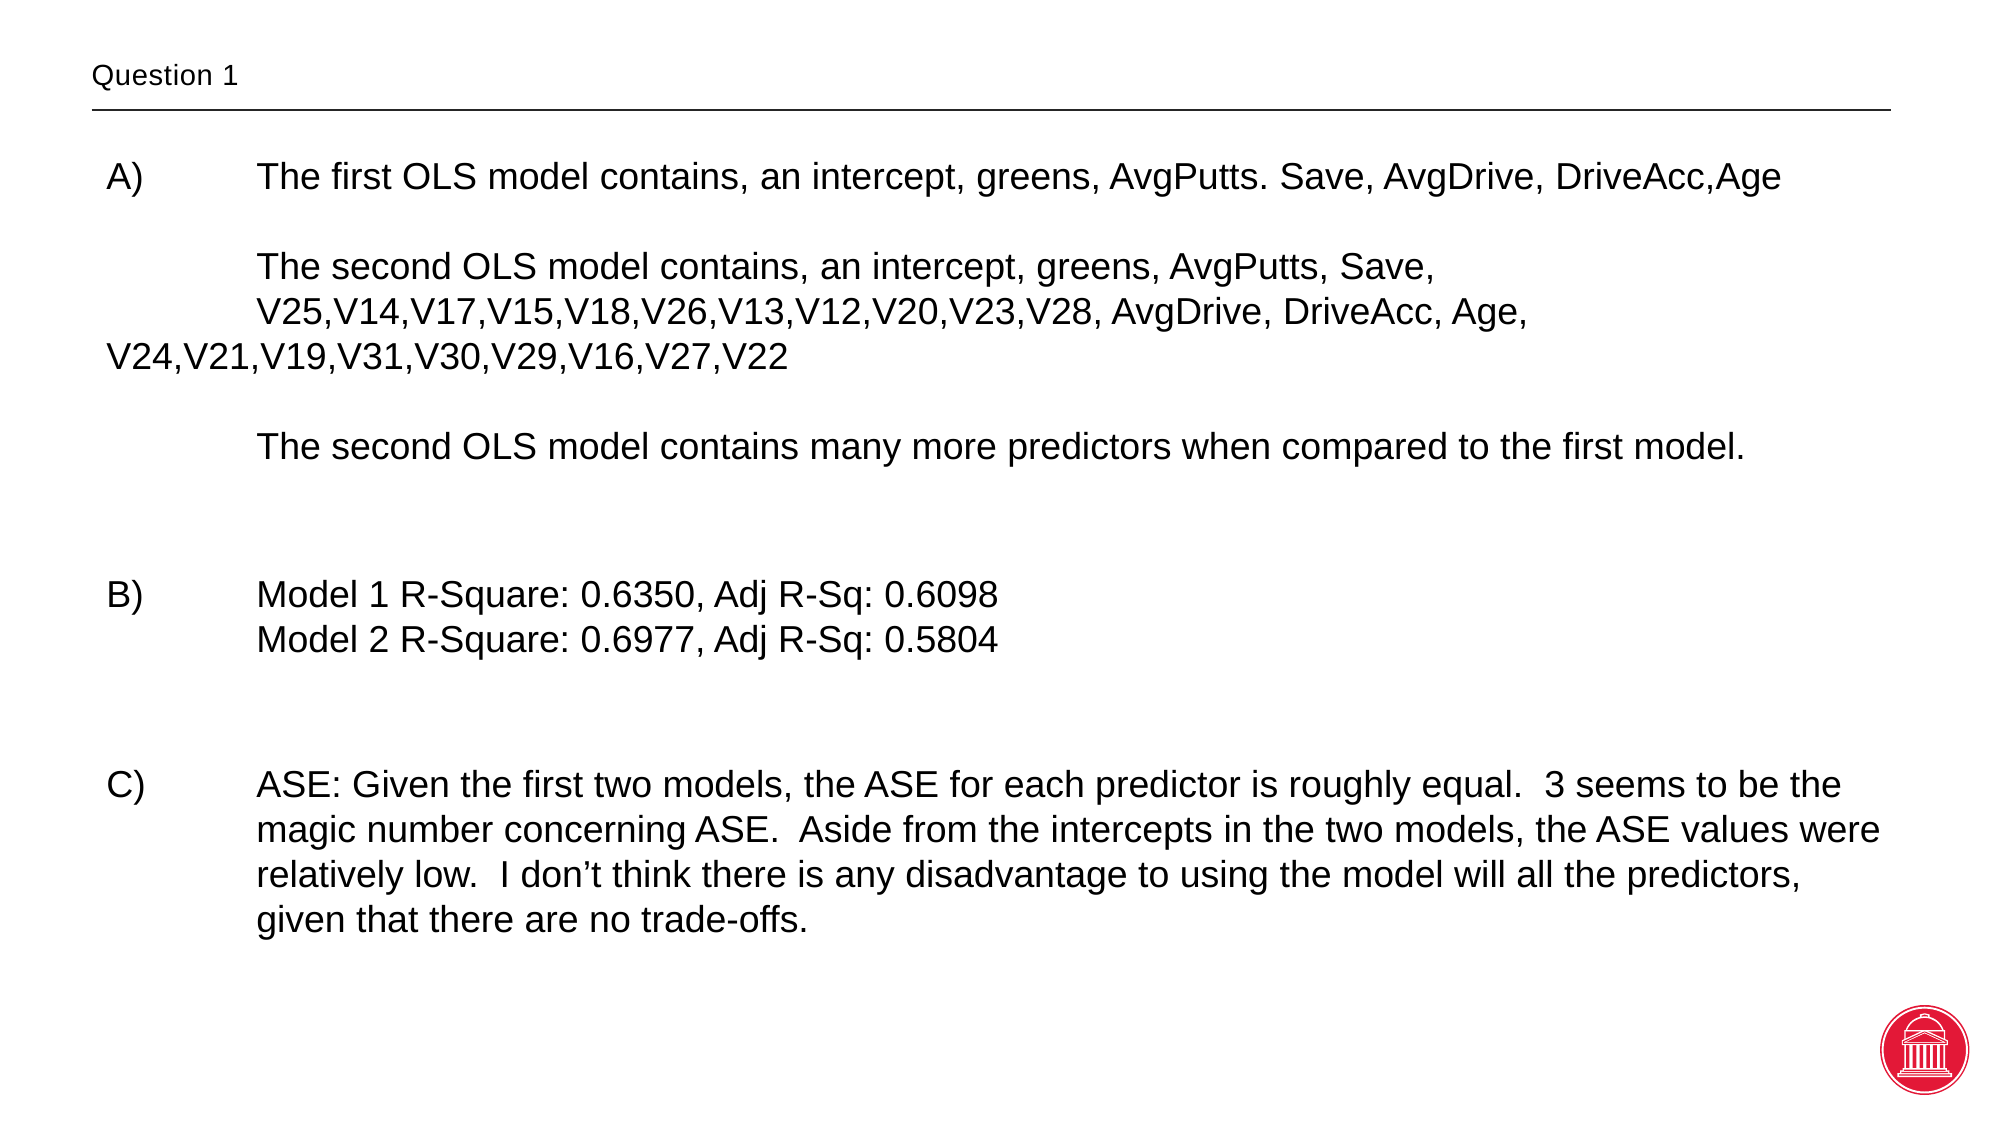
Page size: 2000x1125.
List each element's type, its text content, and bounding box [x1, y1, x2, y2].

title Question 1 [91, 42, 1892, 110]
text_box A) The first OLS model contains, an intercept, greens, AvgPutts. Save, AvgDrive, DriveAcc,Age The second OLS model contains, an intercept, greens, AvgPutts, Save, V25,V14,V17,V15,V18,V26,V13,V12,V20,V23,V28, AvgDrive, DriveAcc, Age, V24,V21,V19,V31,V30,V29,V16,V27,V22 The second OLS model contains many more predictors when compared to the first model. [91, 144, 1892, 475]
text_box C) ASE: Given the first two models, the ASE for each predictor is roughly equal. 3 seems to be the magic number concerning ASE. Aside from the intercepts in the two models, the ASE values were relatively low. I don’t think there is any disadvantage to using the model will all the predictors, given that there are no trade-offs. [91, 752, 1919, 948]
text_box B) Model 1 R-Square: 0.6350, Adj R-Sq: 0.6098 Model 2 R-Square: 0.6977, Adj R-Sq: 0.5804 [91, 562, 1892, 668]
